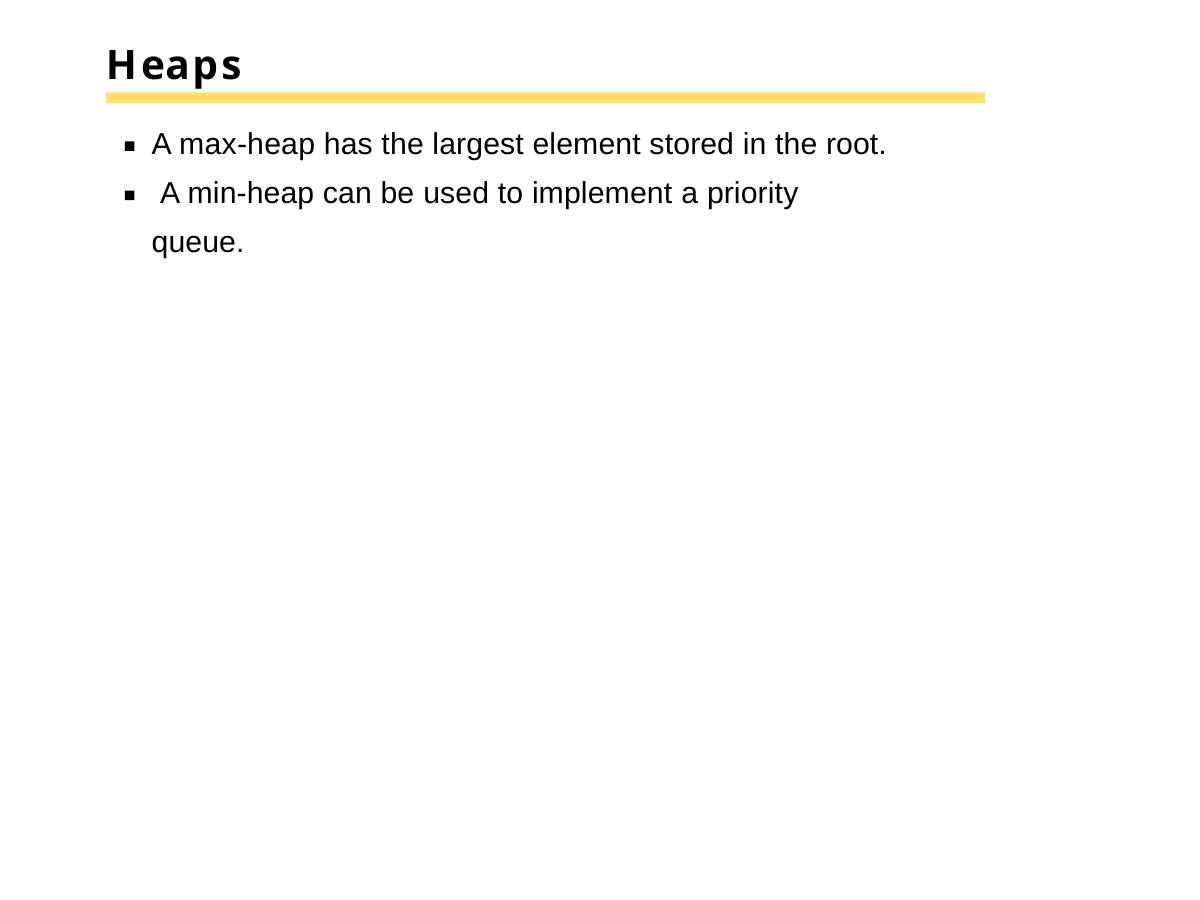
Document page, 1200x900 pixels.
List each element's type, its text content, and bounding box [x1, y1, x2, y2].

title Heaps [103, 38, 1097, 189]
text_box [124, 141, 135, 151]
text_box [124, 190, 135, 201]
text_box A max-heap has the largest element stored in the root. A min-heap can be used to implement a priority queue. [149, 111, 897, 259]
